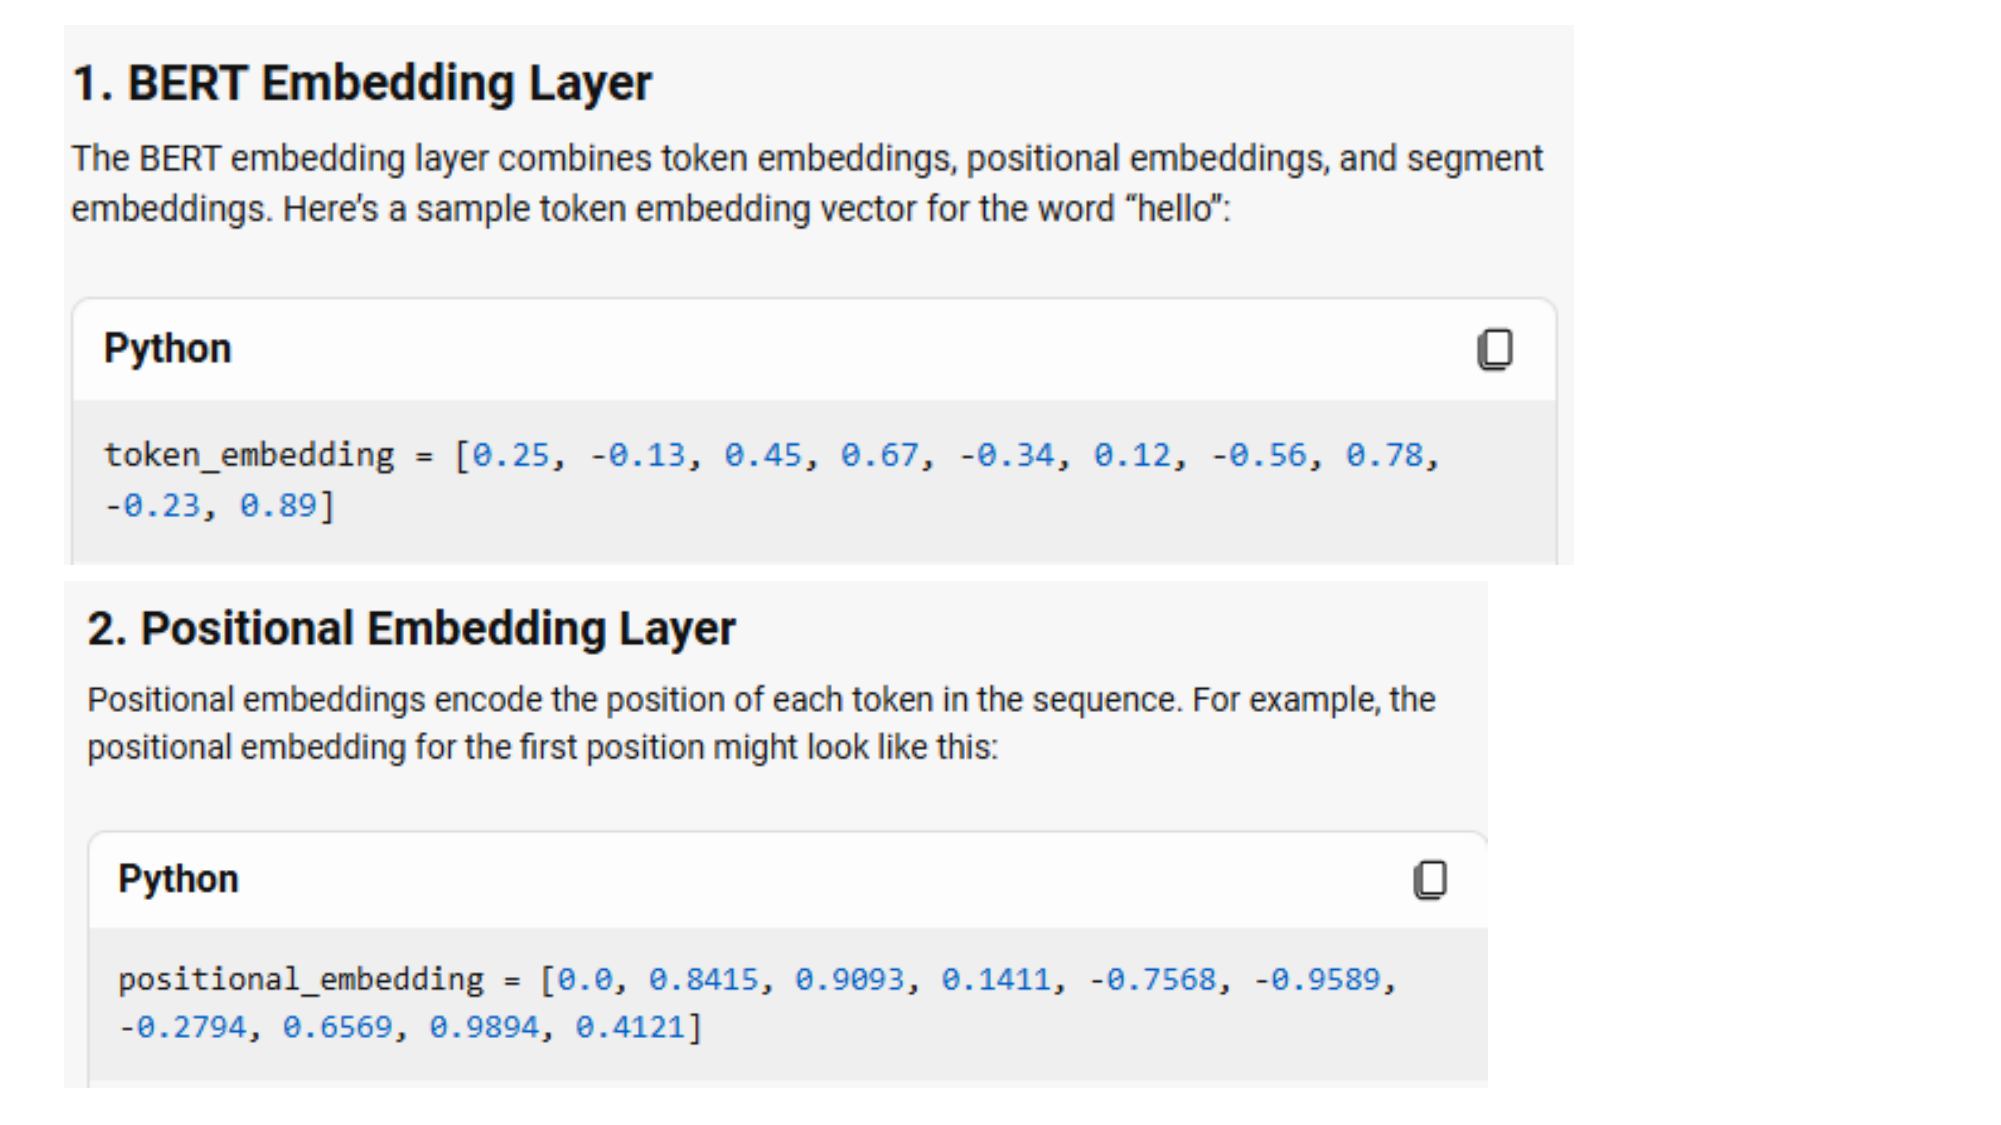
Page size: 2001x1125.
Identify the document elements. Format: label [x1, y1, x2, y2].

picture [64, 25, 1574, 565]
picture [64, 581, 1488, 1089]
